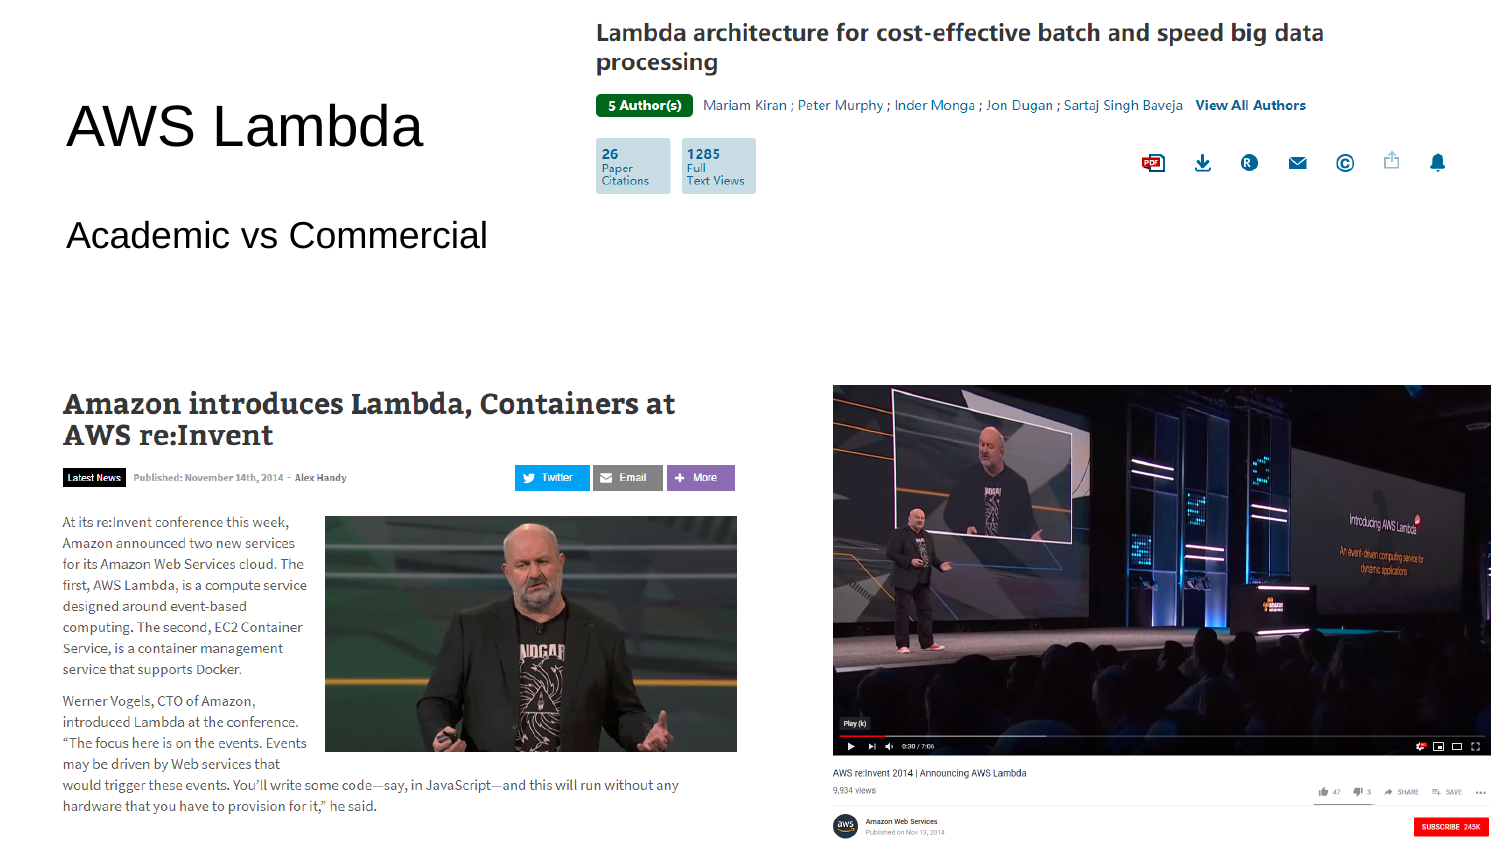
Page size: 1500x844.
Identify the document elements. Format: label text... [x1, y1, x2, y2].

title AWS Lambda [51, 72, 560, 167]
picture [565, 12, 1459, 200]
list Academic vs Commercial [51, 189, 1449, 750]
picture [816, 376, 1500, 844]
picture [50, 381, 745, 829]
